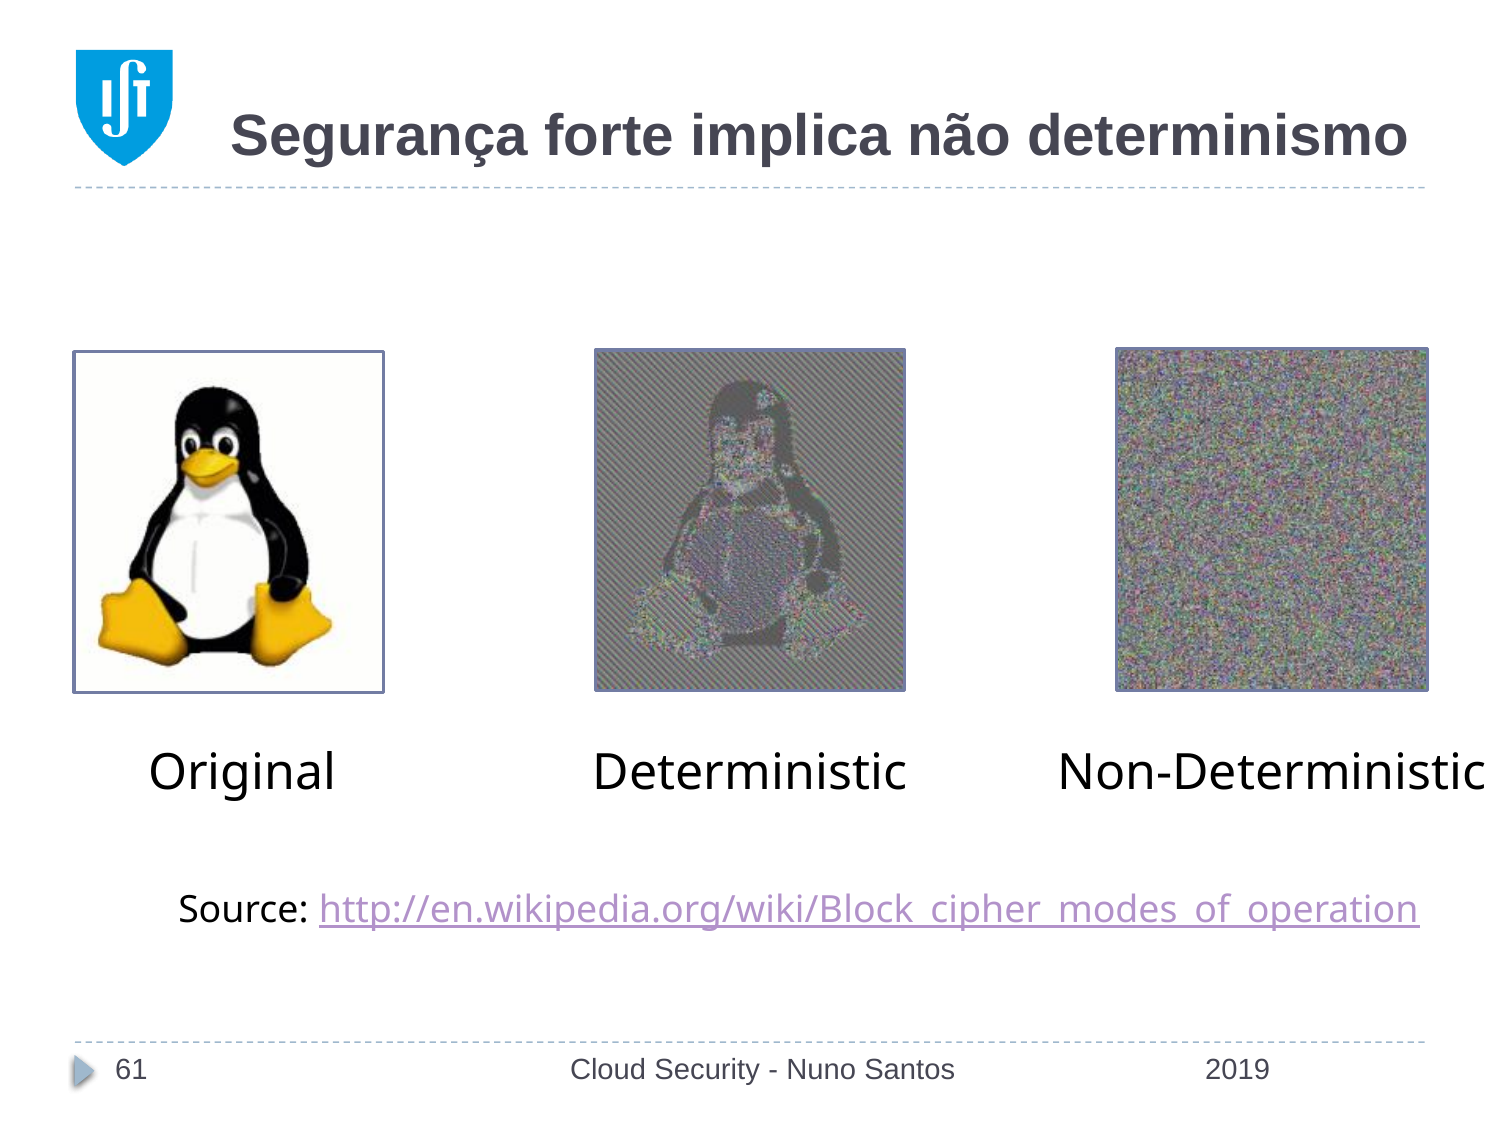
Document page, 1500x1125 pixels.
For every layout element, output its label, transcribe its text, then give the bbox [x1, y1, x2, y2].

slide_number 2019 [1051, 1042, 1426, 1103]
text_box Non-Deterministic [1042, 731, 1500, 807]
slide_number 61 [100, 1042, 426, 1103]
footer Cloud Security - Nuno Santos [475, 1042, 1051, 1103]
picture [596, 351, 904, 690]
picture [1118, 349, 1427, 690]
text_box Deterministic [577, 731, 922, 807]
title Segurança forte implica não determinismo [179, 37, 1425, 175]
text_box Source: http://en.wikipedia.org/wiki/Block_cipher_modes_of_operation [163, 877, 1445, 943]
text_box Original [133, 731, 352, 807]
picture [75, 352, 382, 691]
picture [68, 42, 179, 175]
